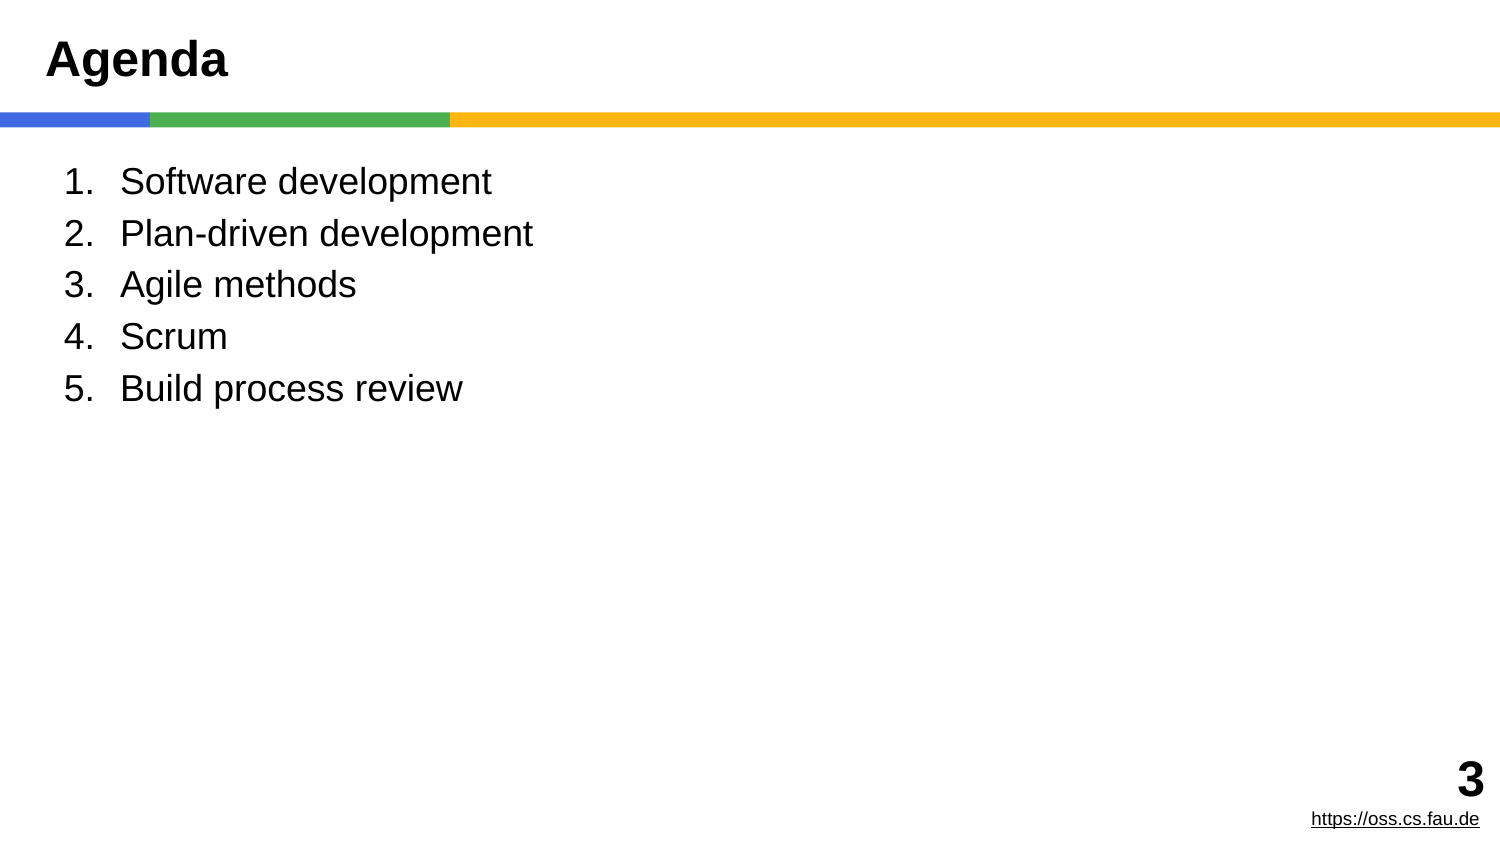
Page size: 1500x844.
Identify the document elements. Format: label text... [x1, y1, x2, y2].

list Software development Plan-driven development Agile methods Scrum Build process review [45, 150, 1455, 825]
title Agenda [0, 0, 1500, 113]
slide_number ‹#› https://oss.cs.fau.de [1200, 724, 1500, 844]
